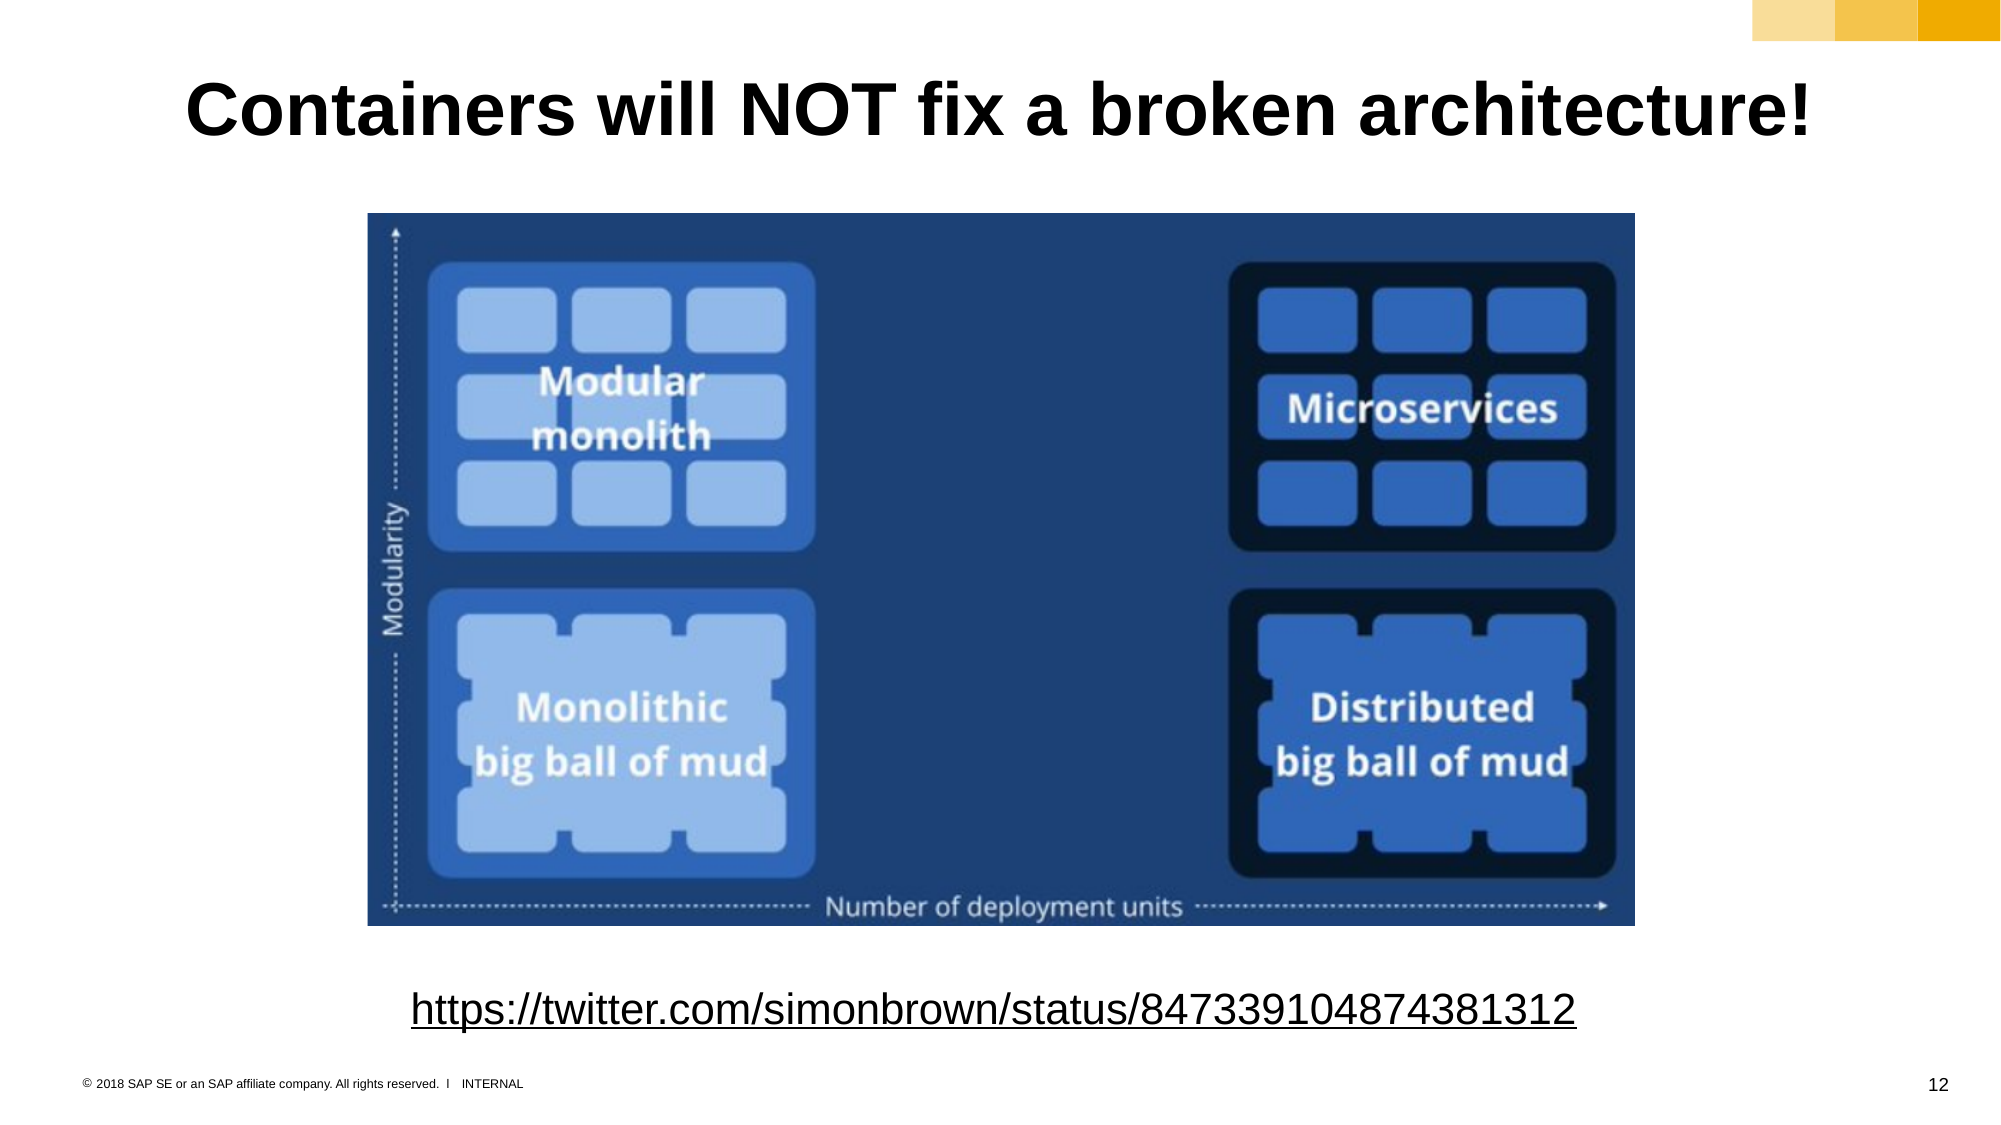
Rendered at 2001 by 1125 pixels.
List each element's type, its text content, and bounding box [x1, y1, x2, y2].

text_box https://twitter.com/simonbrown/status/847339104874381312 [365, 973, 1635, 1041]
title Containers will NOT fix a broken architecture! [64, 60, 1937, 243]
picture [365, 213, 1636, 927]
